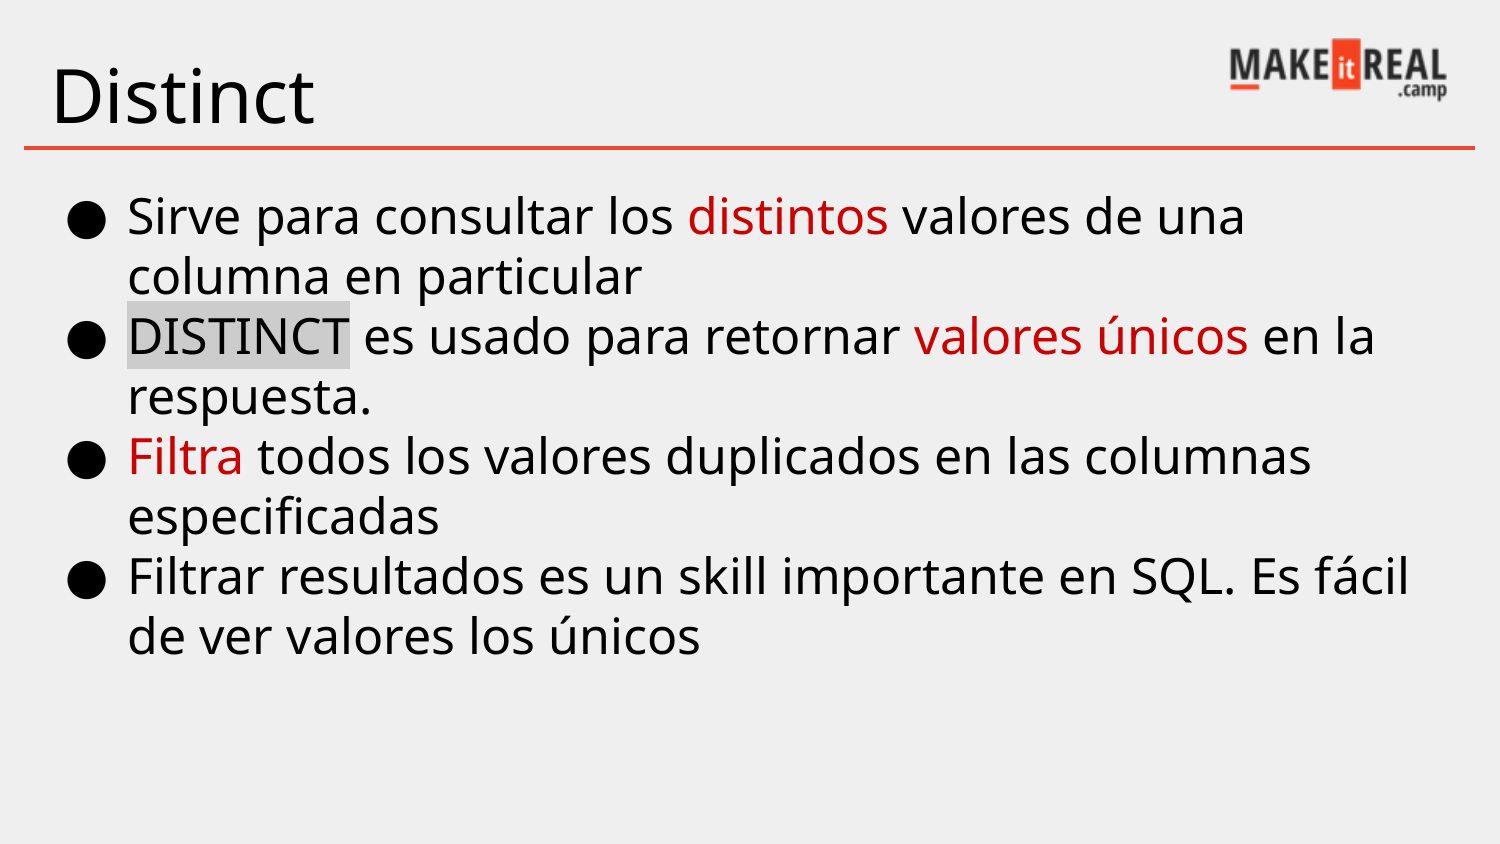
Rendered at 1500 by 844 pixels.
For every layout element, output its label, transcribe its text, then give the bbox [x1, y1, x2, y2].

picture [24, 146, 1476, 151]
picture [1202, 15, 1476, 126]
text_box Distinct [35, 33, 1205, 137]
text_box Sirve para consultar los distintos valores de una columna en particular DISTINCT es usado para retornar valores únicos en la respuesta. Filtra todos los valores duplicados en las columnas especificadas Filtrar resultados es un skill importante en SQL. Es fácil de ver valores los únicos [37, 169, 1459, 805]
